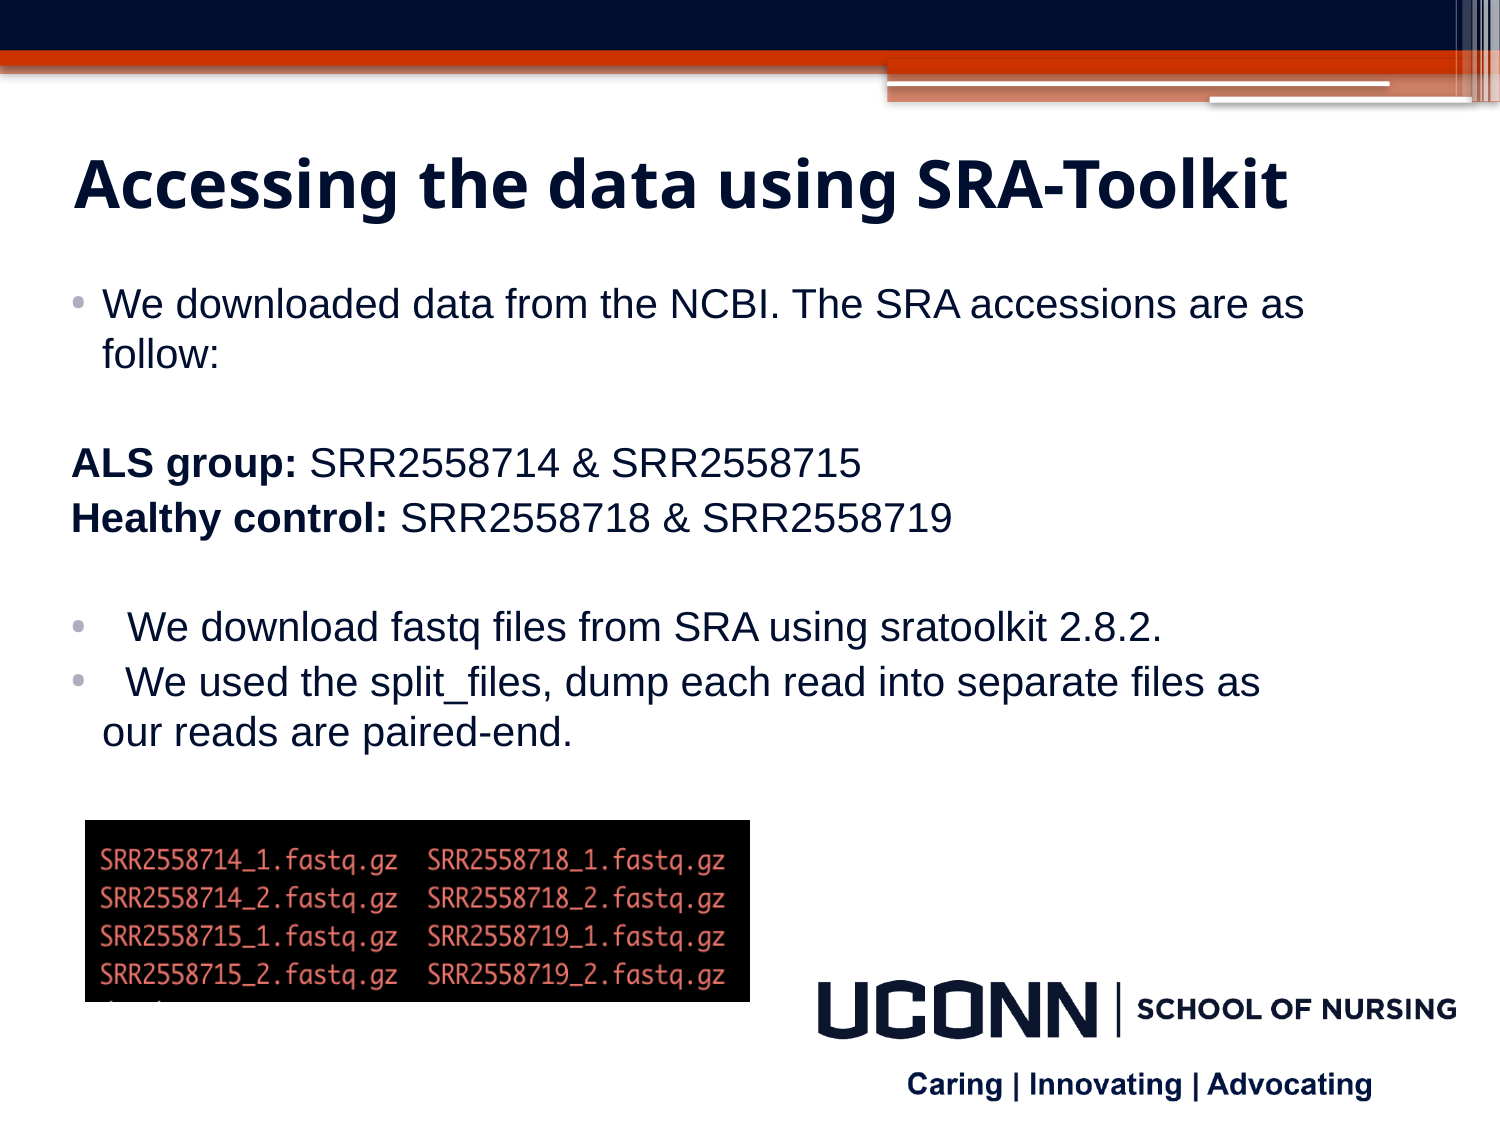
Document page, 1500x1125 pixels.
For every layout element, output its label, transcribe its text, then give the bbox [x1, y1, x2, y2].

title Accessing the data using SRA-Toolkit [59, 94, 1410, 269]
picture [85, 820, 750, 1002]
list We downloaded data from the NCBI. The SRA accessions are as follow: ALS group: SRR2558714 & SRR2558715 Healthy control: SRR2558718 & SRR2558719 We download fastq files from SRA using sratoolkit 2.8.2. We used the split_files, dump each read into separate files as our reads are paired-end. [42, 268, 1393, 965]
picture [818, 980, 1456, 1106]
